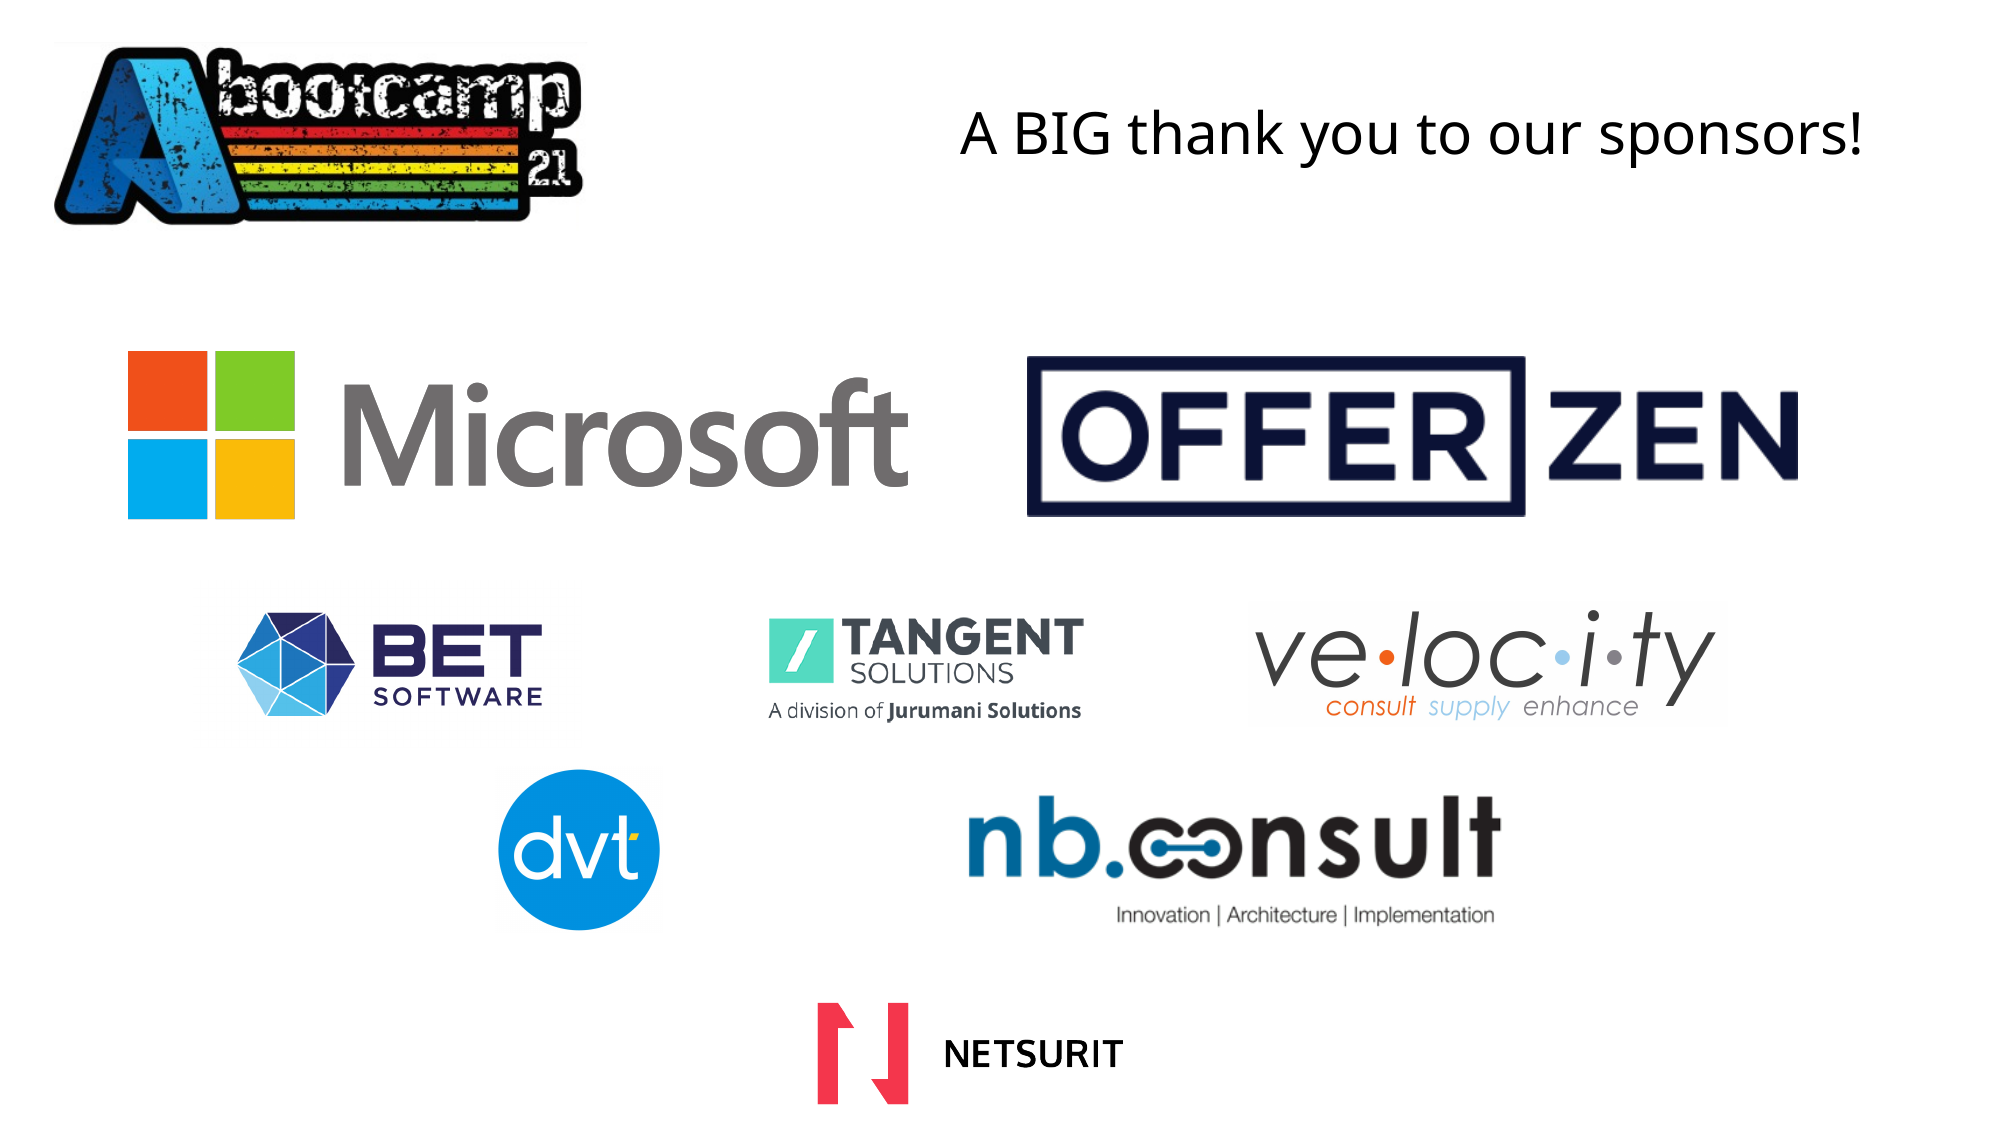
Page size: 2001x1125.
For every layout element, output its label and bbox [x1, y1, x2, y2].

picture [495, 766, 663, 933]
picture [54, 42, 588, 231]
picture [965, 790, 1506, 933]
picture [128, 351, 908, 520]
picture [721, 965, 1219, 1125]
picture [193, 580, 582, 748]
picture [751, 601, 1100, 734]
picture [1248, 601, 1728, 727]
picture [1027, 356, 1798, 517]
